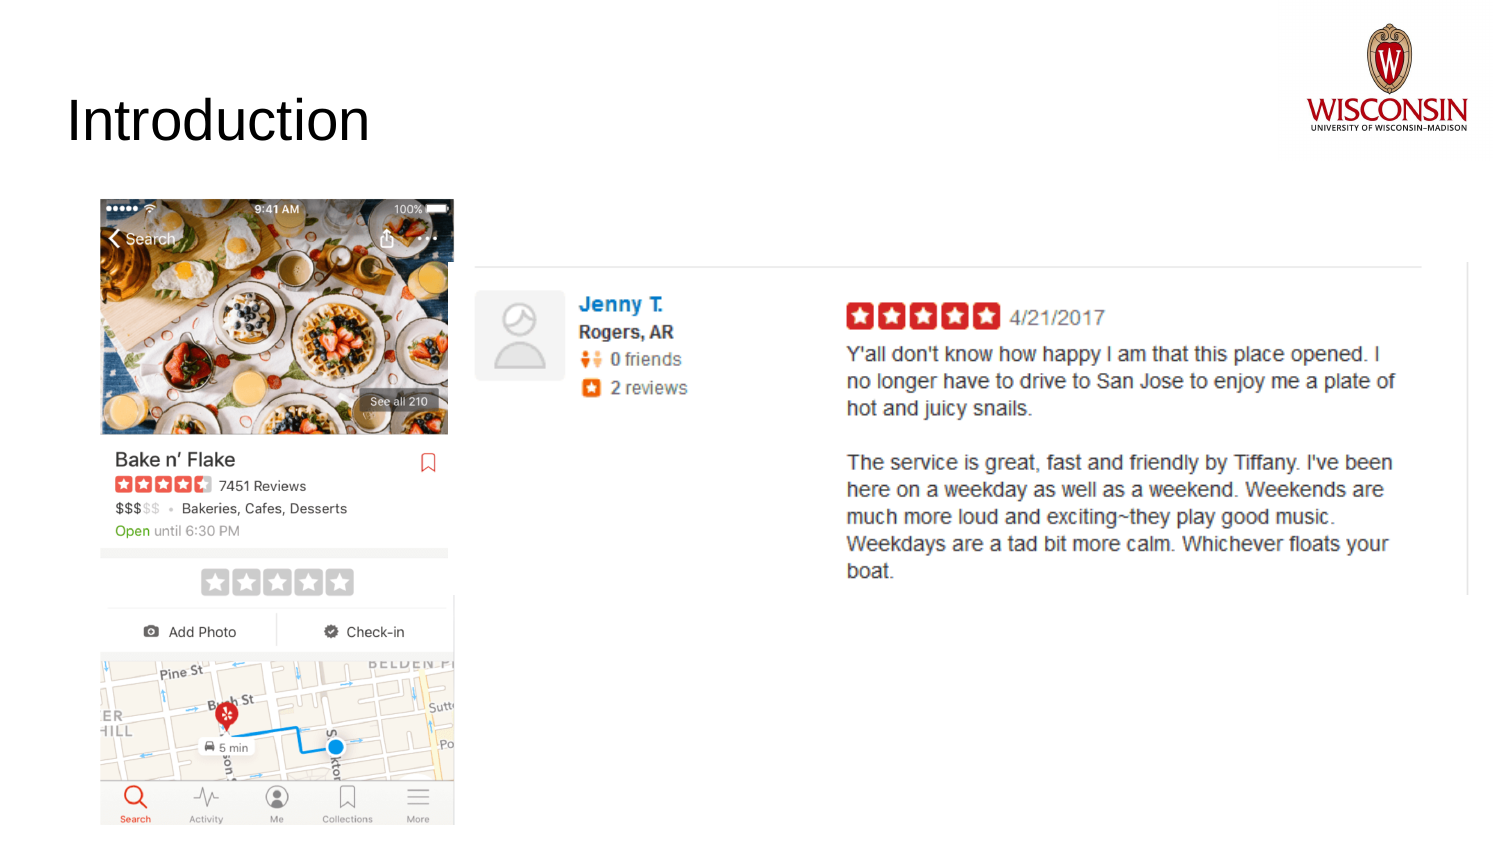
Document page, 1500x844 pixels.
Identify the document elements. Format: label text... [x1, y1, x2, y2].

title Introduction [51, 67, 1272, 162]
picture [85, 175, 1474, 825]
picture [1277, 0, 1494, 162]
